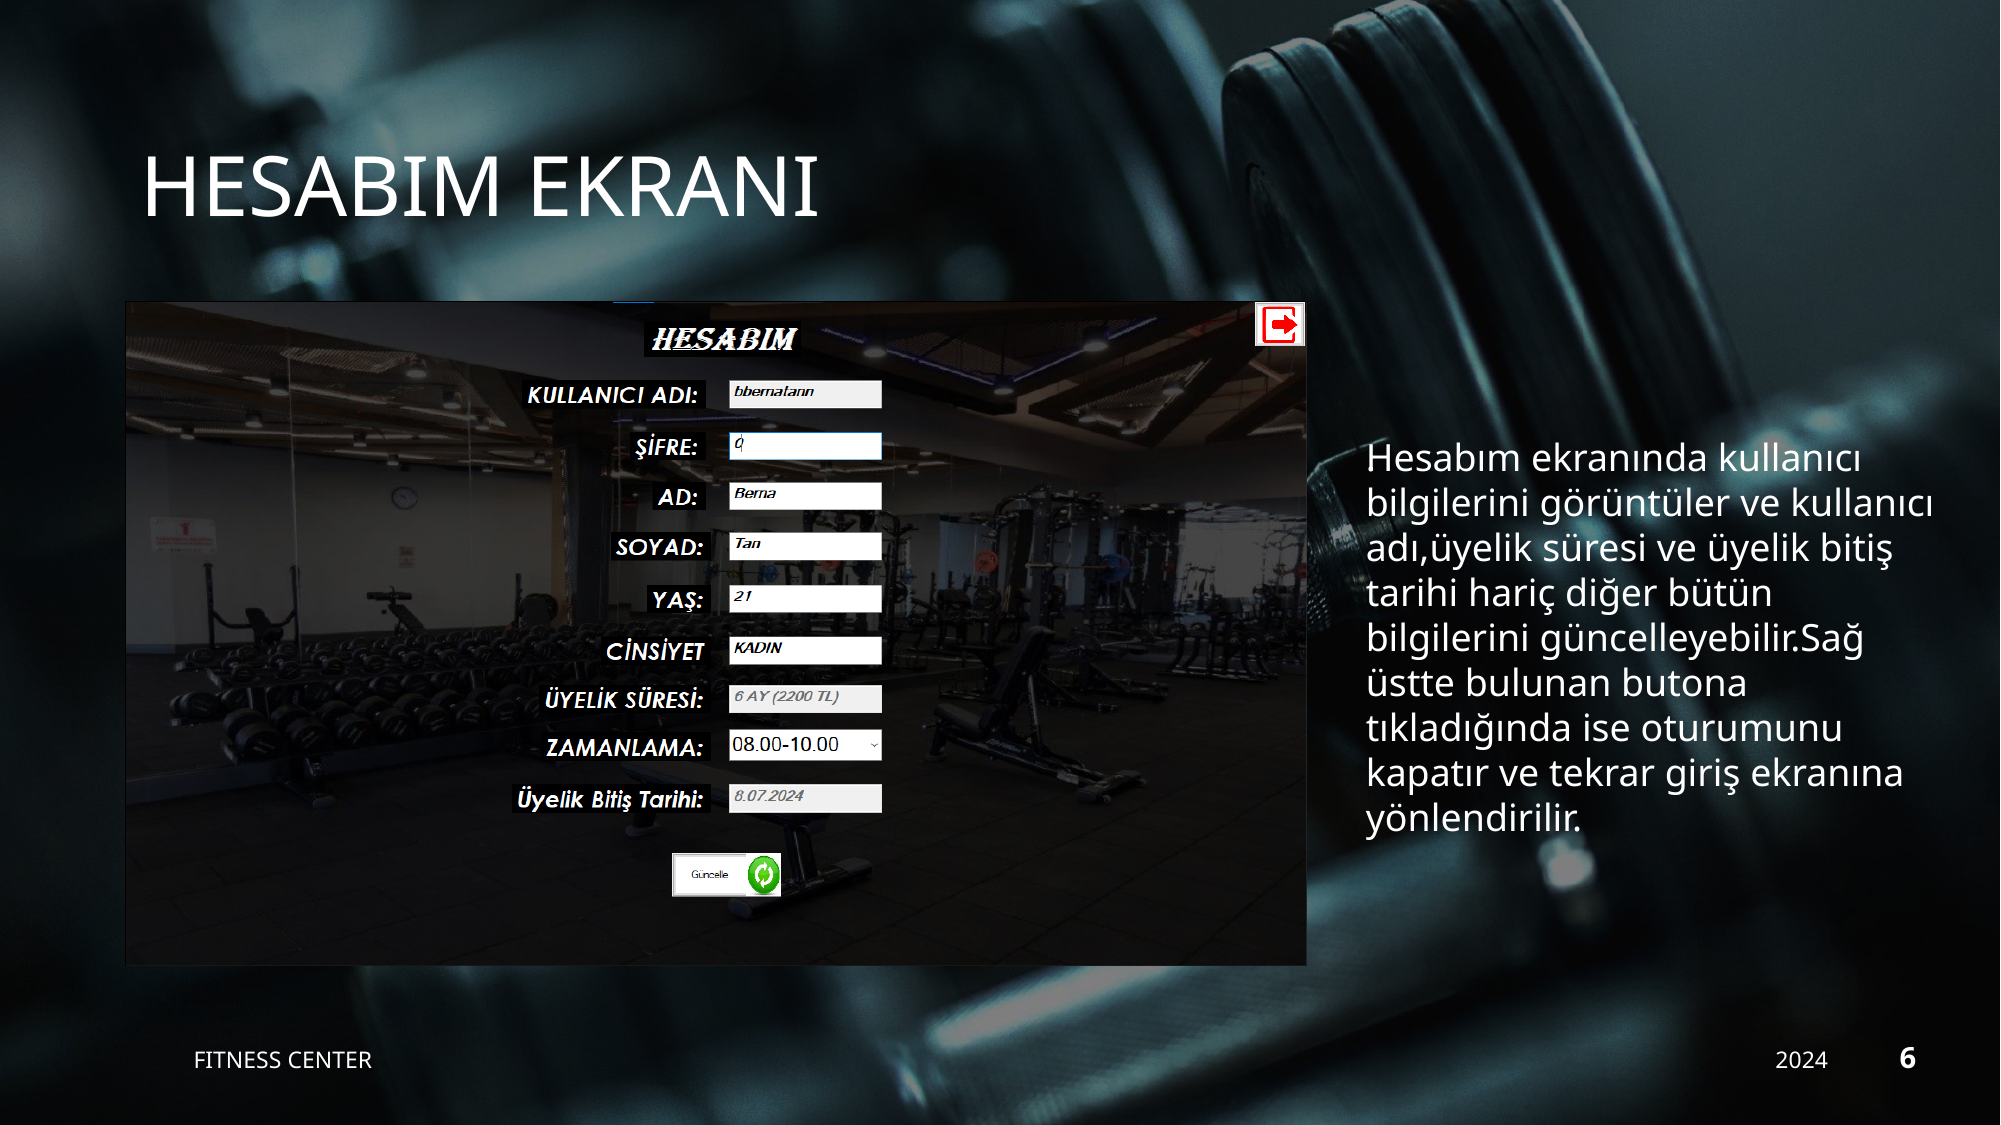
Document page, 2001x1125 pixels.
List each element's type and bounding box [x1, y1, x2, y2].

list [129, 304, 1305, 964]
picture [0, 0, 1998, 1125]
